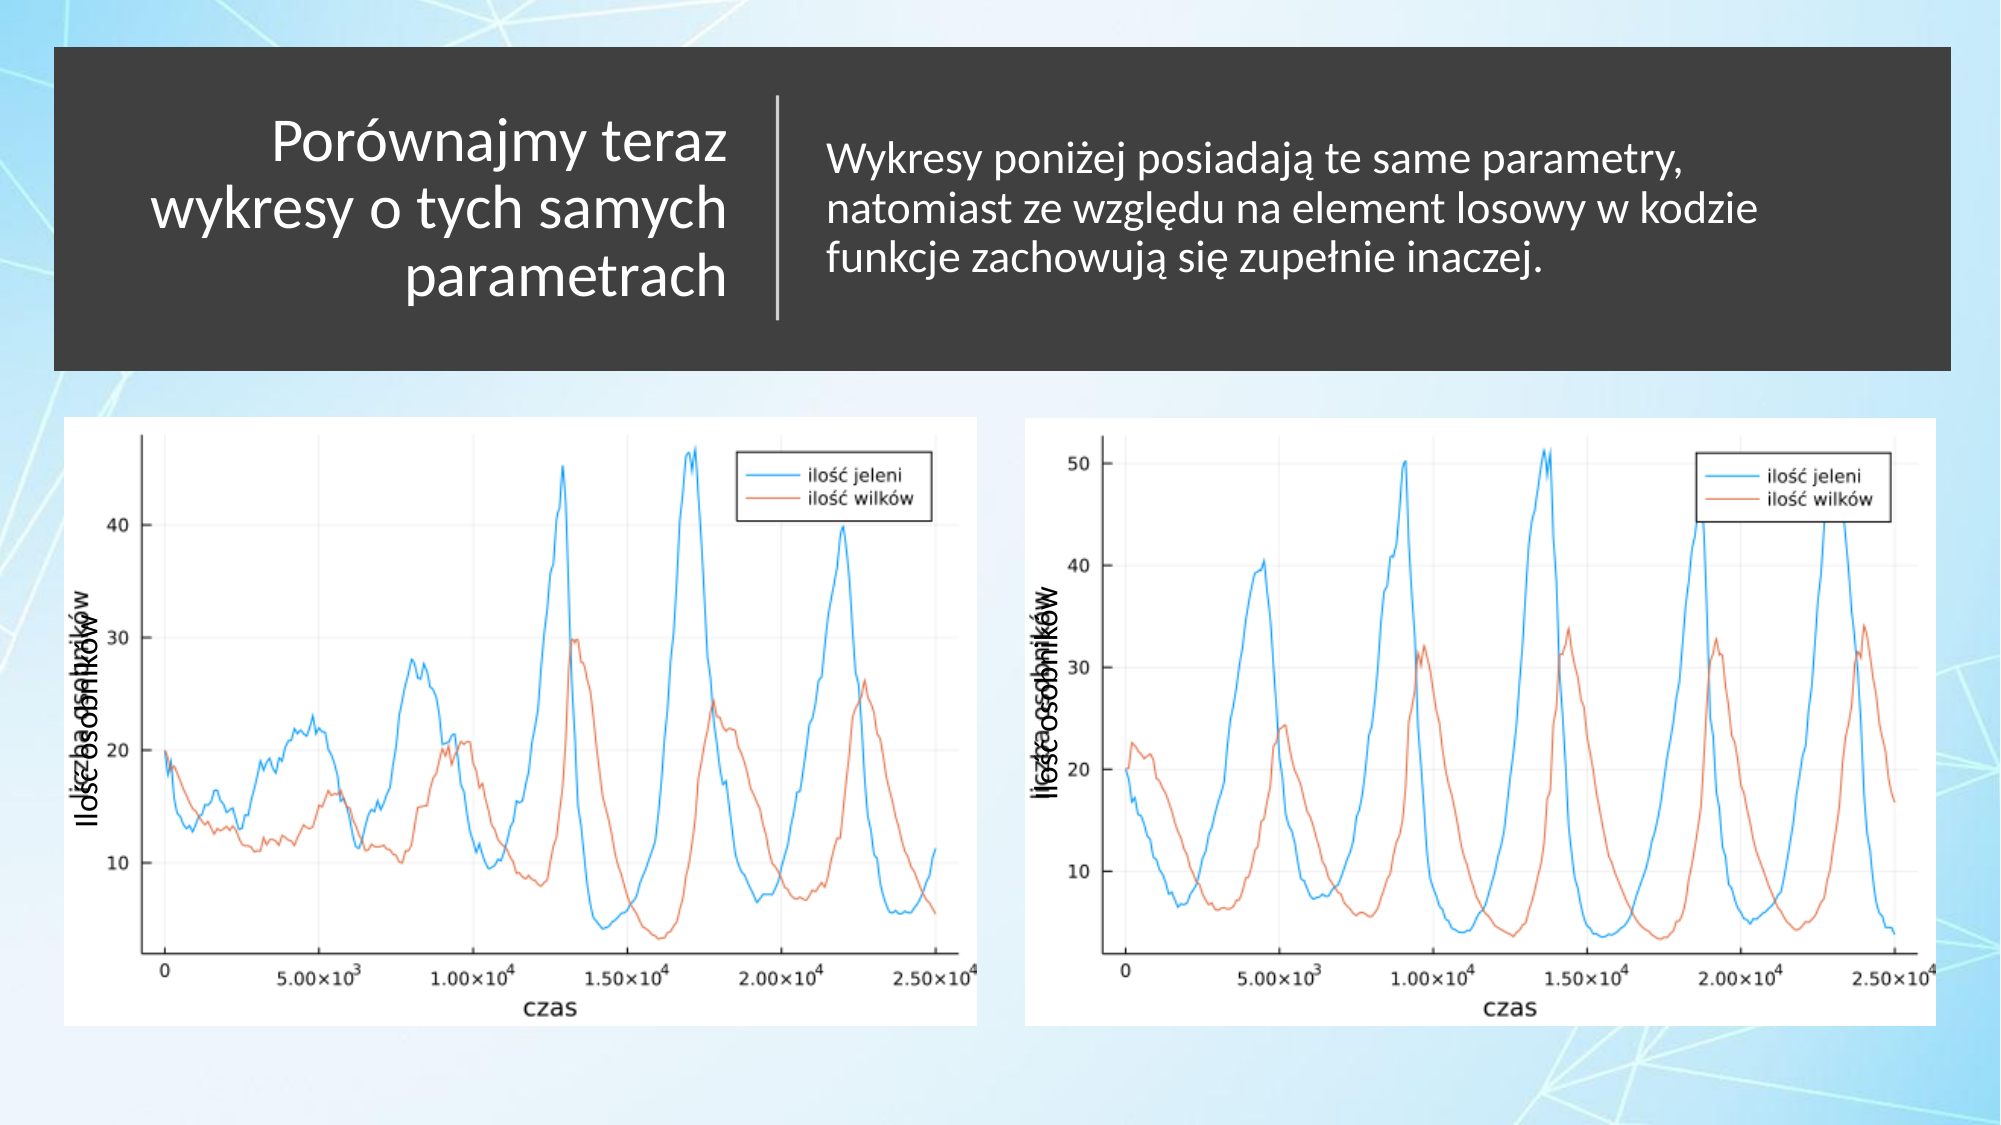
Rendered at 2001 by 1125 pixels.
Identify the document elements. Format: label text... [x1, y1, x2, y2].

title Porównajmy teraz wykresy o tych samych parametrach [106, 83, 744, 334]
text_box Ilość osobników [56, 576, 64, 867]
text_box [63, 57, 1942, 361]
picture [0, 0, 2001, 1125]
text_box Ilość osobników [1016, 548, 1025, 839]
list Wykresy poniżej posiadają te same parametry, natomiast ze względu na element losowy w kodzie funkcje zachowują się zupełnie inaczej. [811, 83, 1896, 334]
